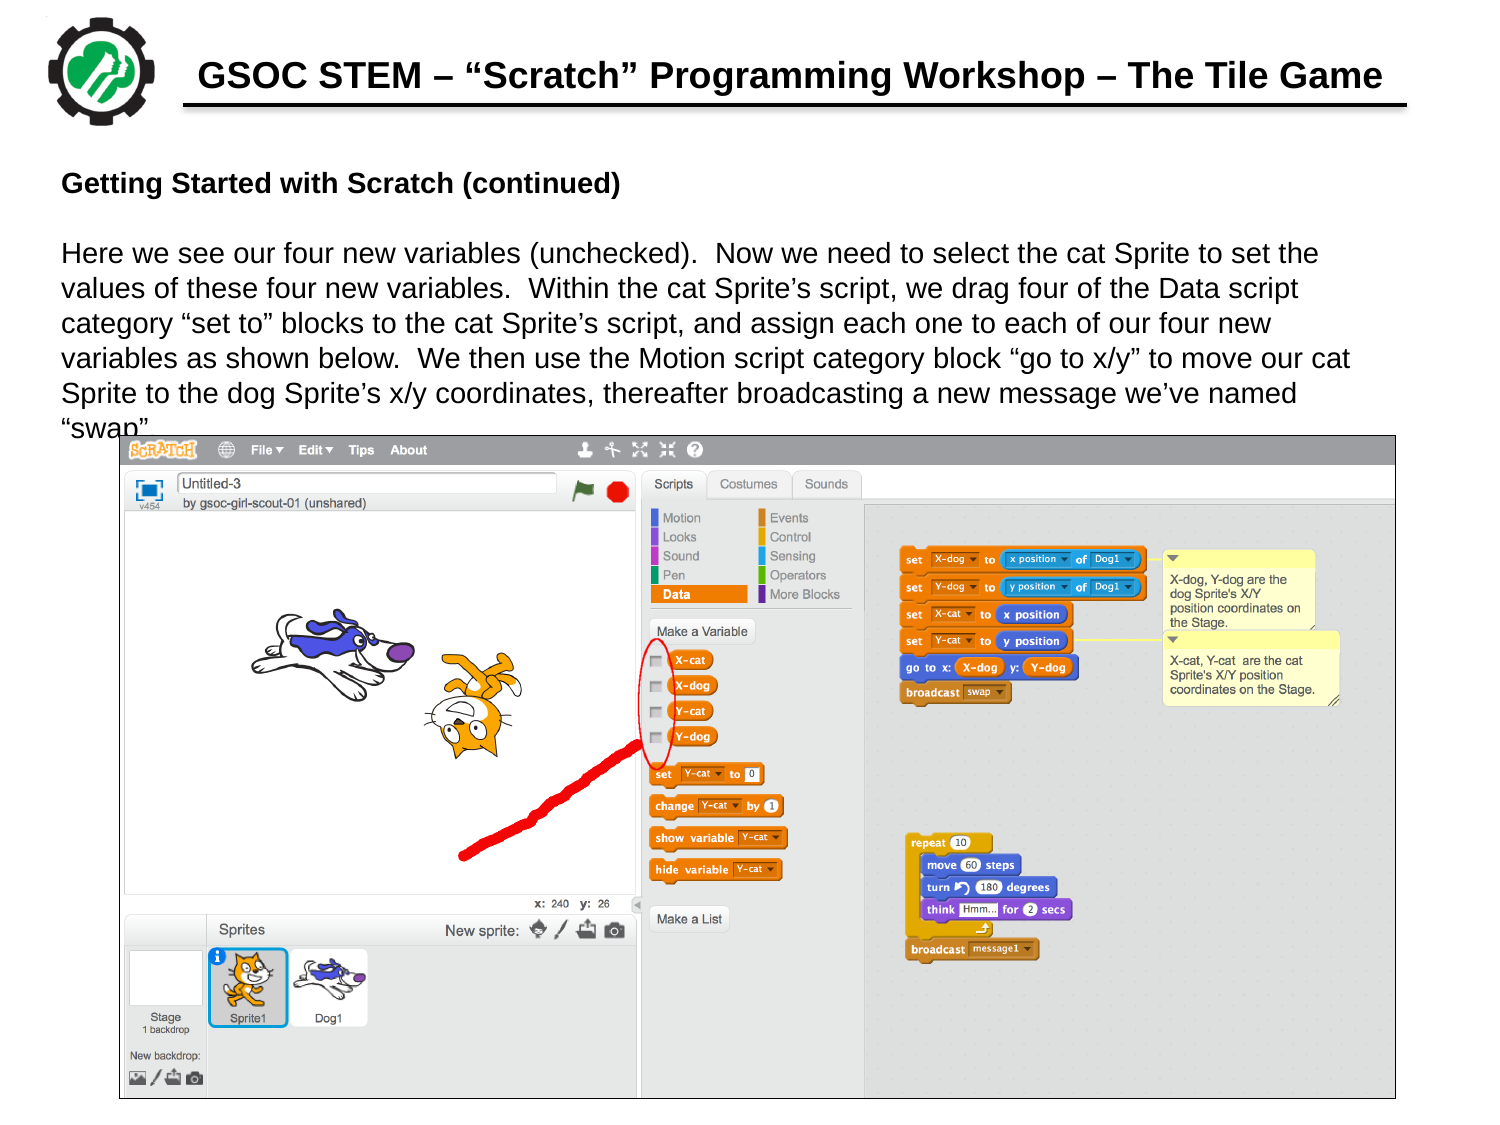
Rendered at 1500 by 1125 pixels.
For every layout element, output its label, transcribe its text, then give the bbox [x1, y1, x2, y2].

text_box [46, 16, 1455, 127]
text_box Getting Started with Scratch (continued) Here we see our four new variables (unchecked). Now we need to select the cat Sprite to set the values of these four new variables. Within the cat Sprite’s script, we drag four of the Data script category “set to” blocks to the cat Sprite’s script, and assign each one to each of our four new variables as shown below. We then use the Motion script category block “go to x/y” to move our cat Sprite to the dog Sprite’s x/y coordinates, thereafter broadcasting a new message we’ve named “swap”. [46, 157, 1408, 452]
picture [119, 435, 1396, 1099]
